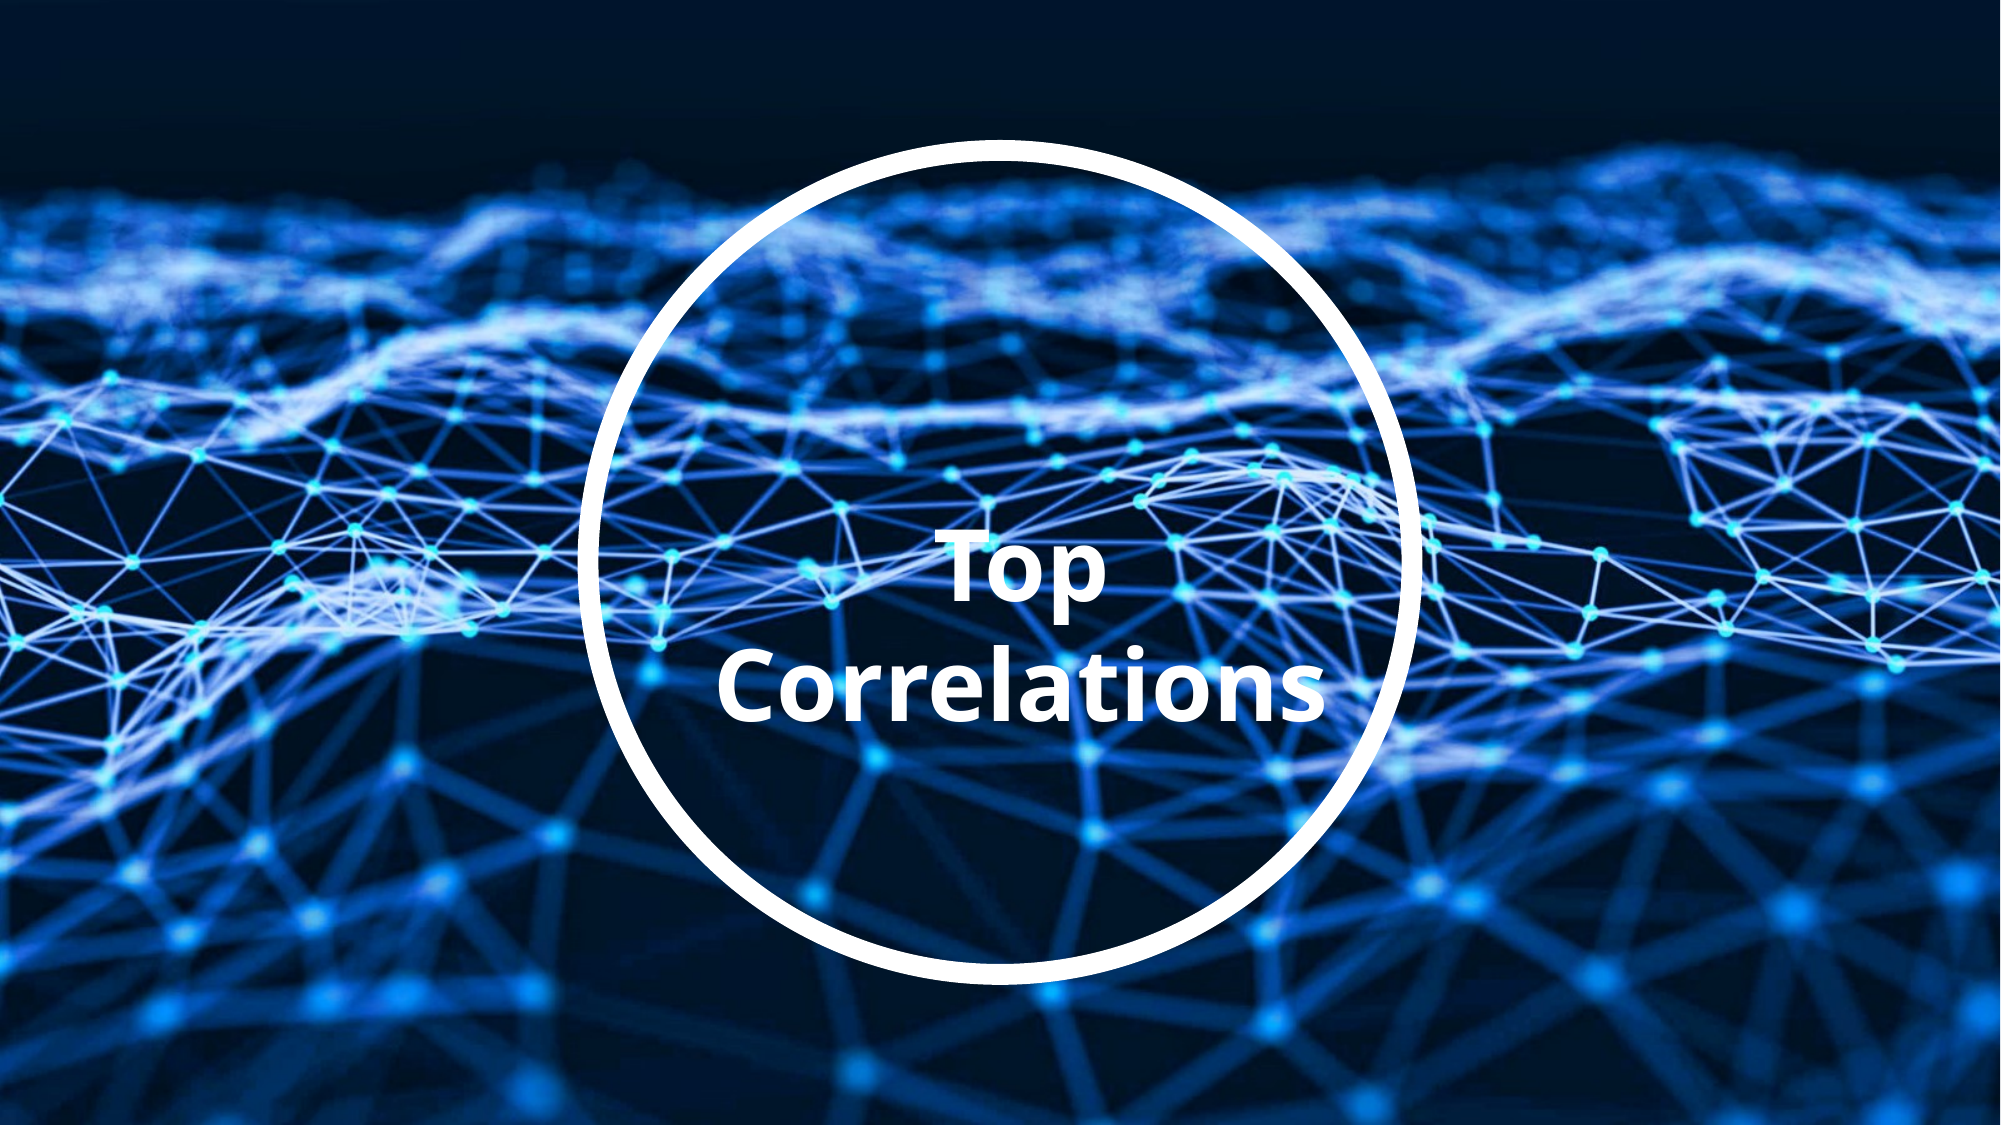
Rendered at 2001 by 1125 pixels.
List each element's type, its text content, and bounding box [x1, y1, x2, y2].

text_box Top Correlations [657, 494, 1385, 749]
picture [0, 0, 2001, 1125]
text_box [586, 149, 1414, 976]
